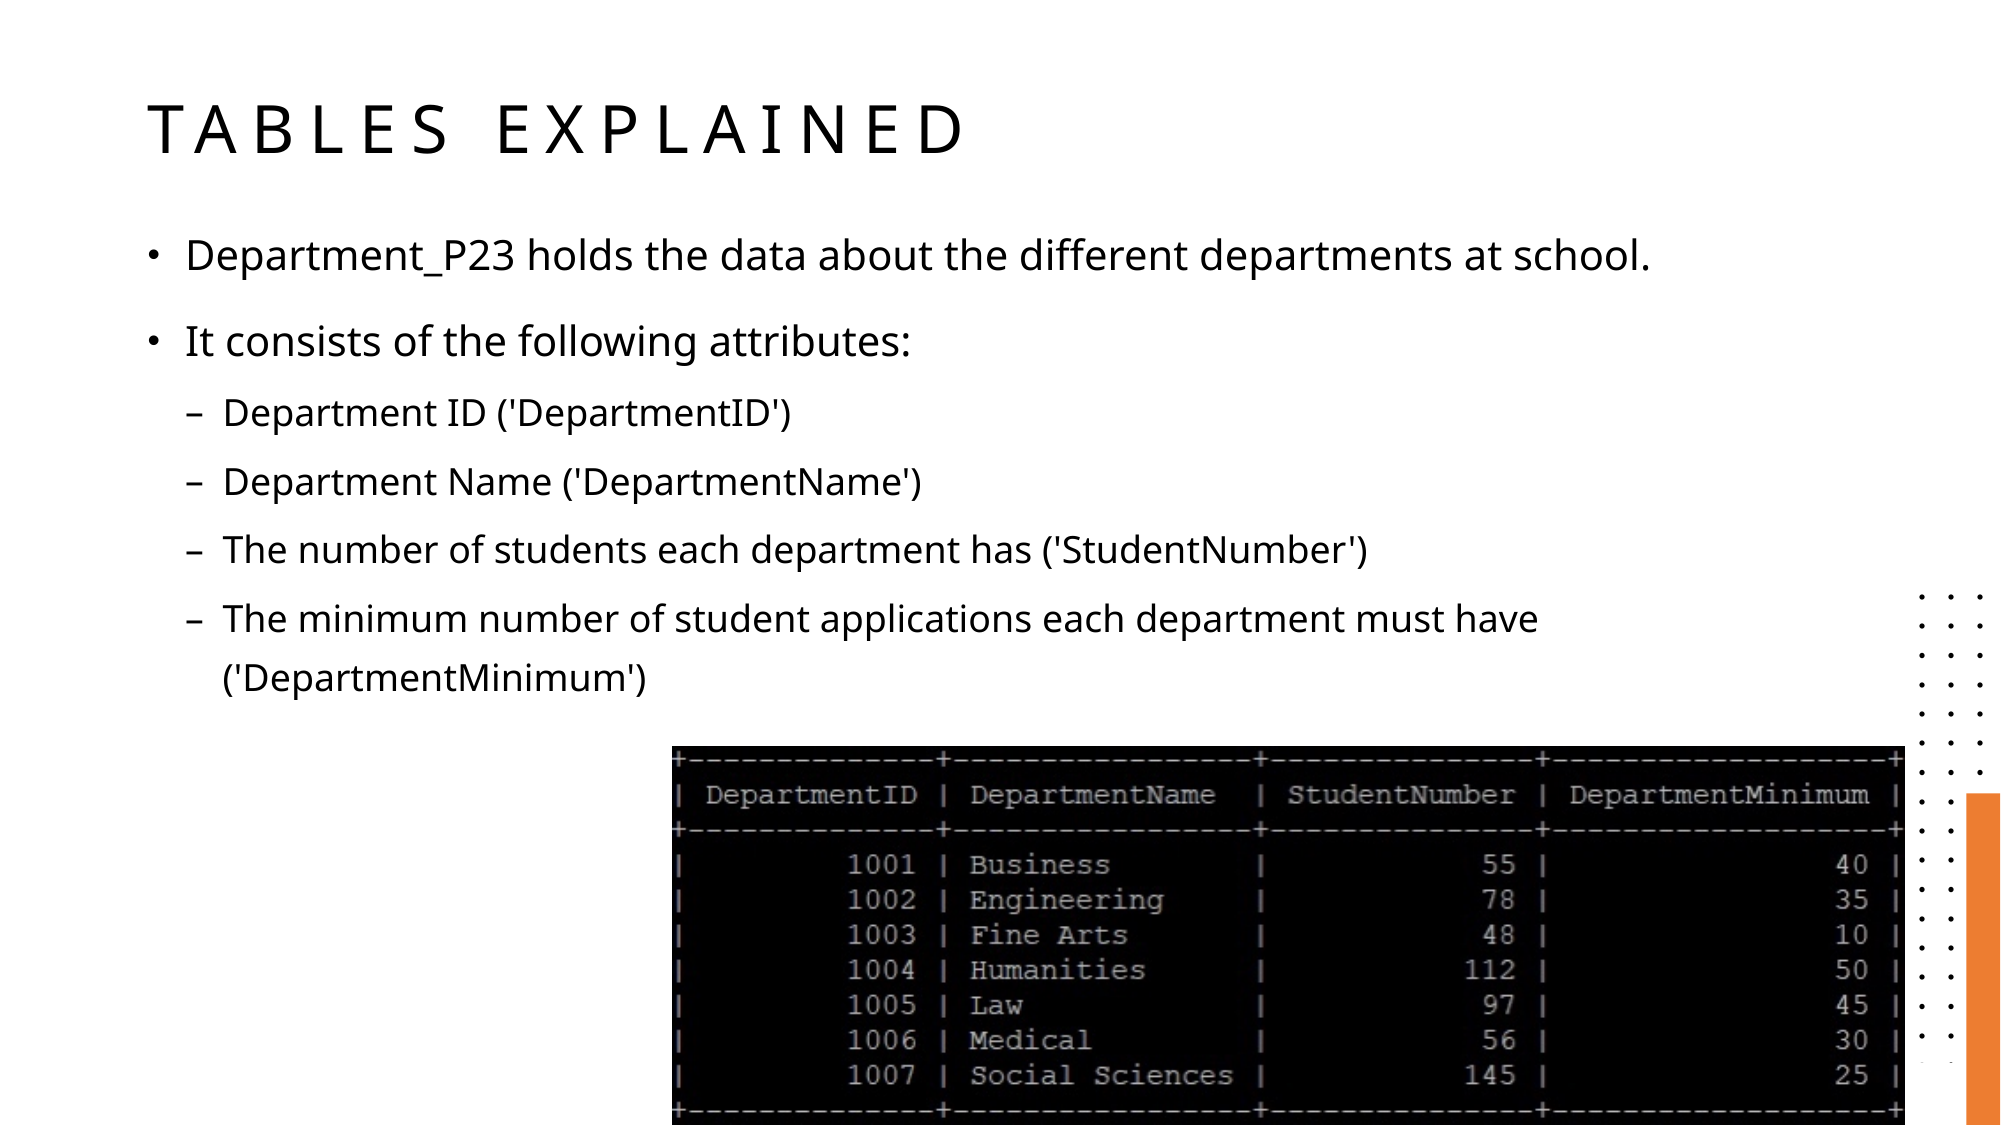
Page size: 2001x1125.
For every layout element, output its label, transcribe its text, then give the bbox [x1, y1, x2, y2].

picture [1907, 582, 1994, 1064]
picture [672, 746, 1905, 1125]
list Department_P23 holds the data about the different departments at school. It consists of the following attributes: Department ID ('DepartmentID') Department Name ('DepartmentName') The number of students each department has ('StudentNumber') The minimum number of student applications each department must have ('DepartmentMinimum') [132, 206, 1832, 1007]
title Tables Explained [132, 59, 1832, 175]
